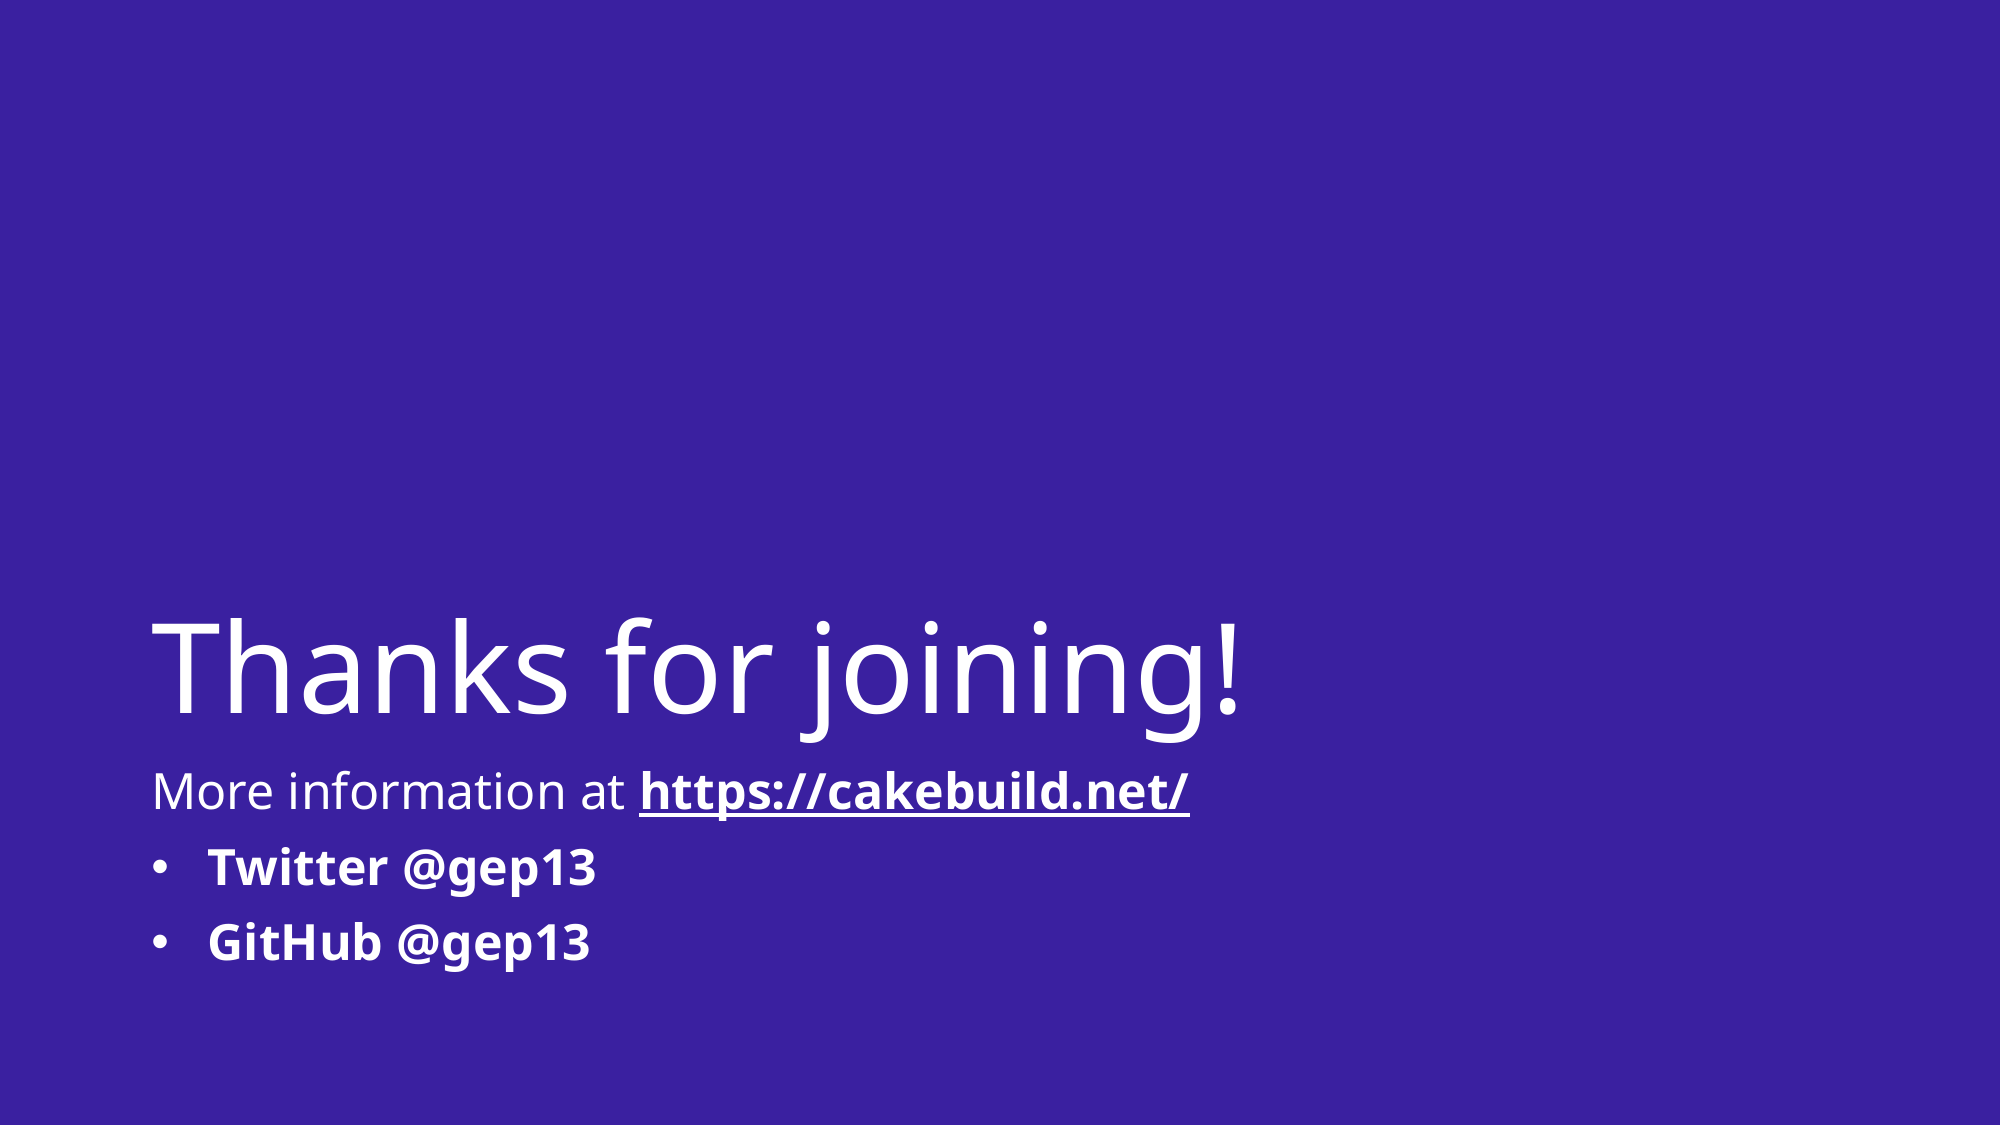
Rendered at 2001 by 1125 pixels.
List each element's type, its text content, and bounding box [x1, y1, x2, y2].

list More information at https://cakebuild.net/ Twitter @gep13 GitHub @gep13 [136, 752, 1862, 999]
title Thanks for joining! [136, 280, 1862, 749]
